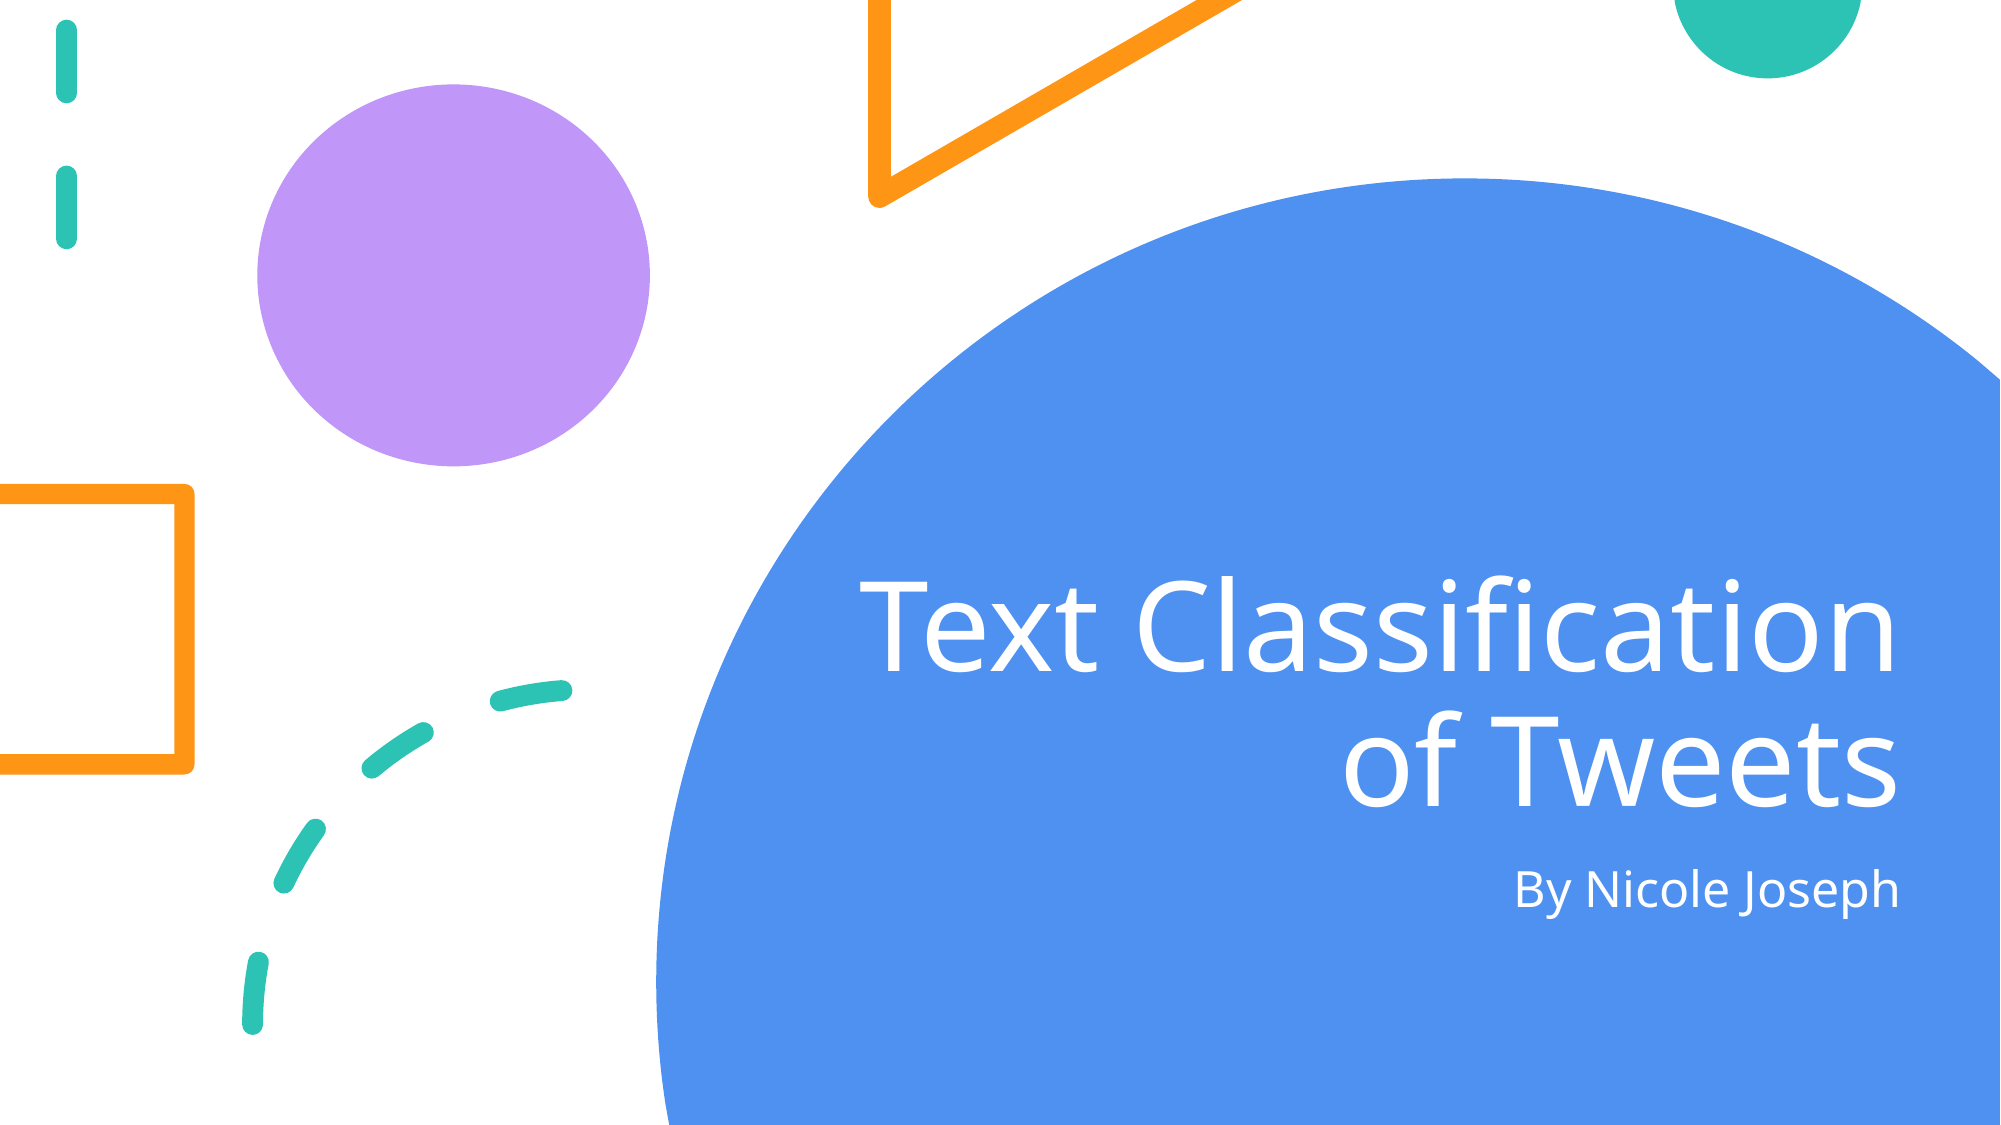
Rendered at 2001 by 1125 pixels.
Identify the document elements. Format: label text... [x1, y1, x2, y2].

title Text Classification of Tweets [835, 450, 1917, 842]
subtitle By Nicole Joseph [835, 856, 1917, 1020]
